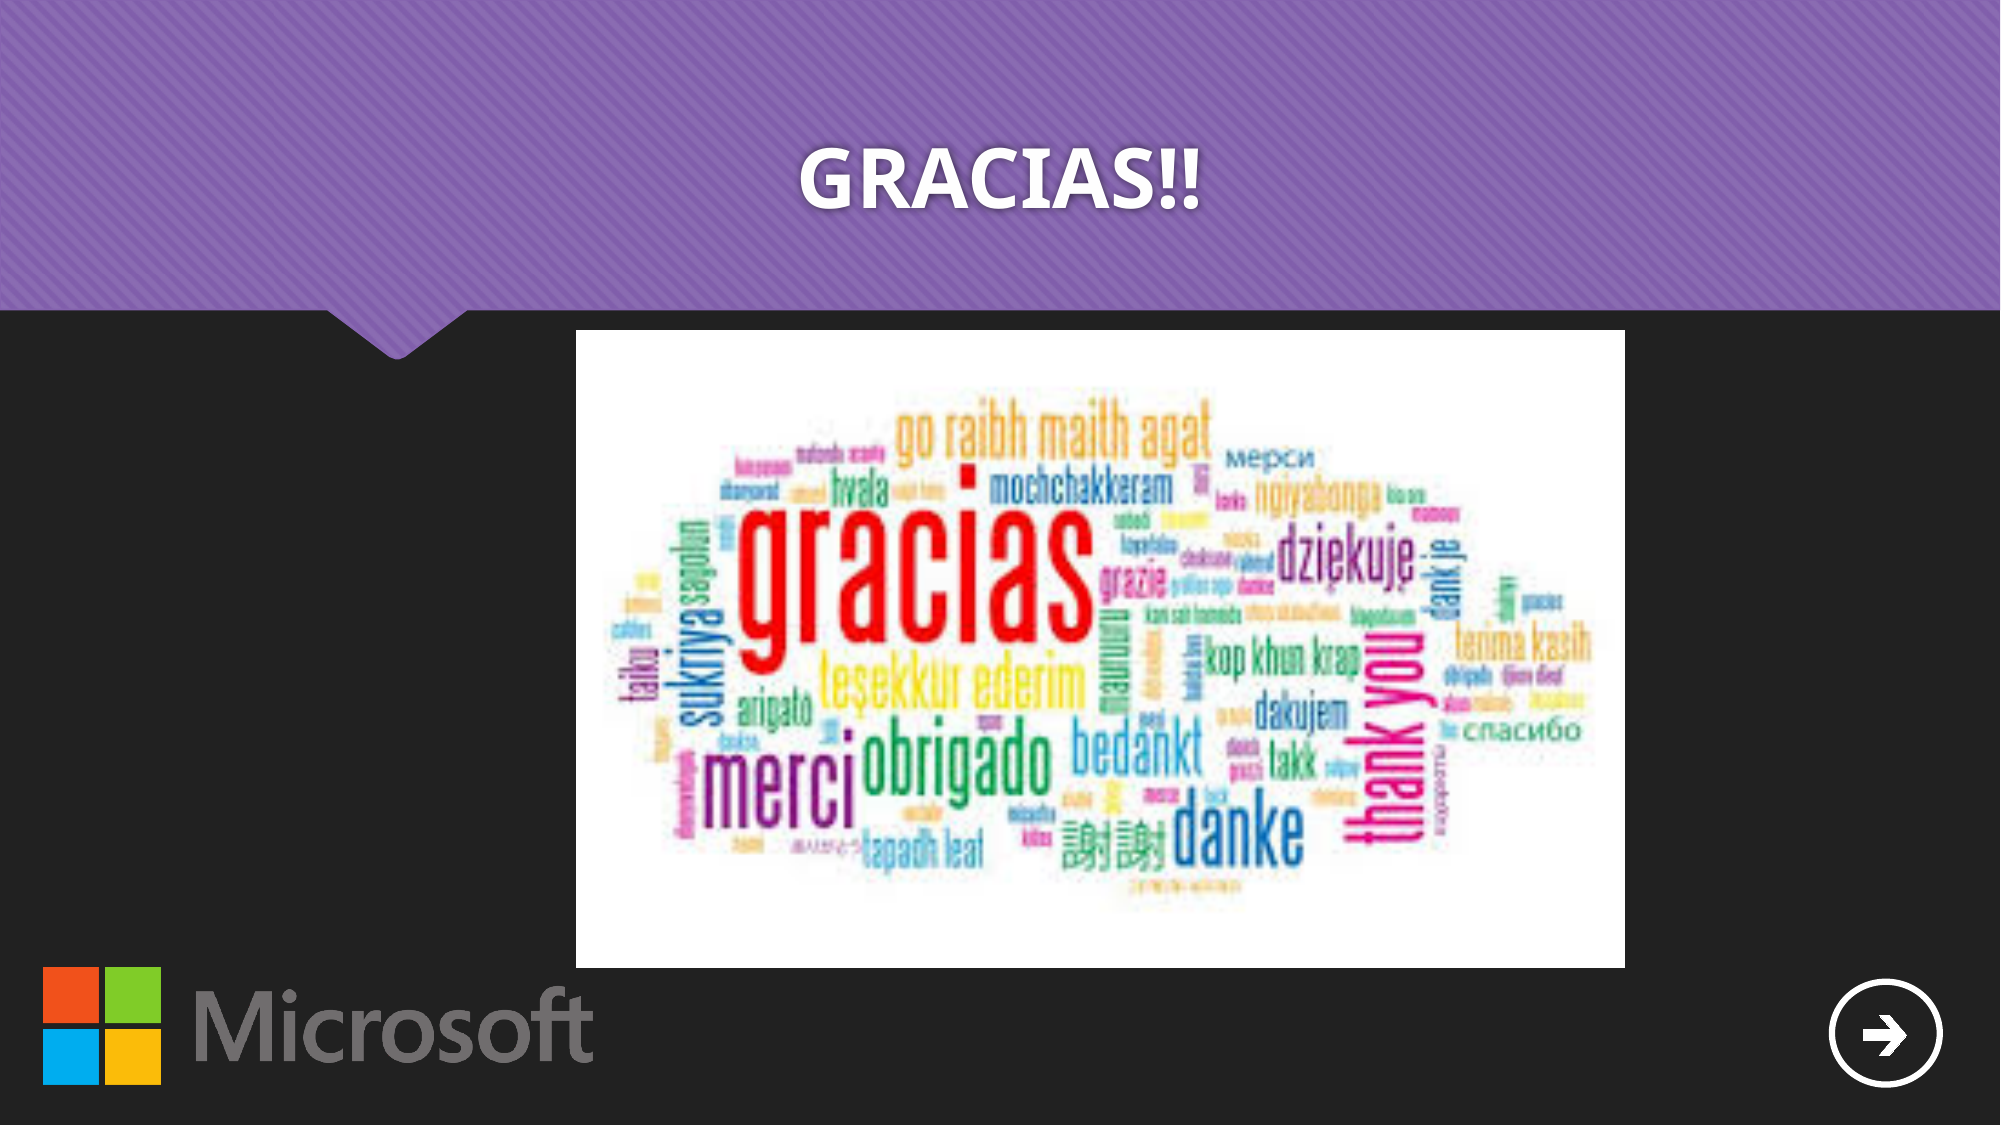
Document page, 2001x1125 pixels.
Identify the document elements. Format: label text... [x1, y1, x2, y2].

title GRACIAS!! [132, 73, 1868, 233]
text_box [1830, 980, 1942, 1086]
text_box [1863, 1015, 1907, 1056]
picture [42, 330, 1625, 1085]
